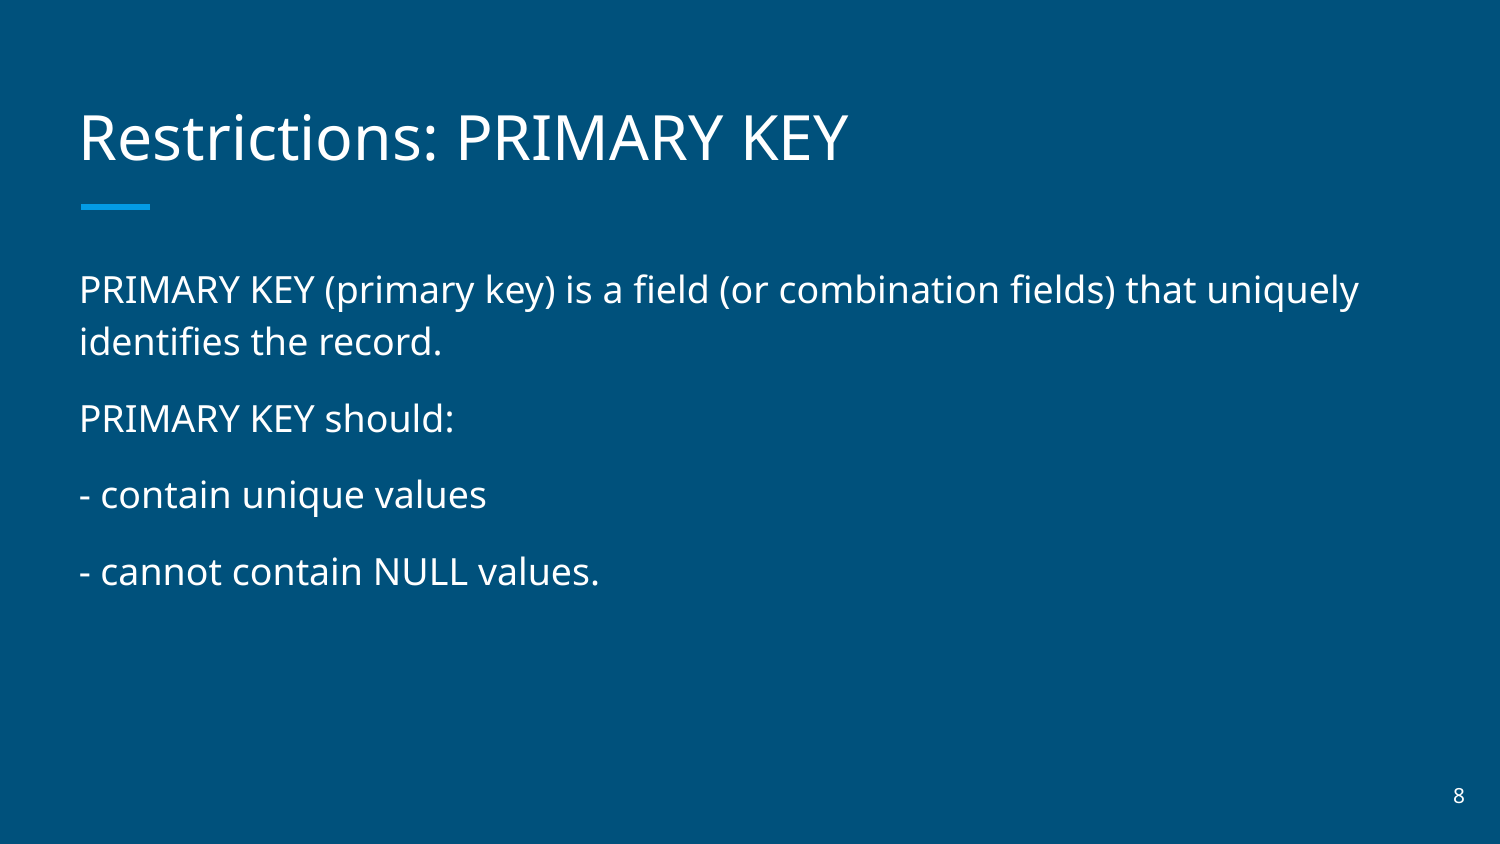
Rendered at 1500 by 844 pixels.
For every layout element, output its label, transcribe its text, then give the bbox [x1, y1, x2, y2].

list PRIMARY KEY (primary key) is a field (or combination fields) that uniquely identifies the record. PRIMARY KEY should: - contain unique values - cannot contain NULL values. [63, 244, 1437, 750]
title Restrictions: PRIMARY KEY [63, 75, 1437, 188]
slide_number ‹#› [1389, 764, 1480, 830]
